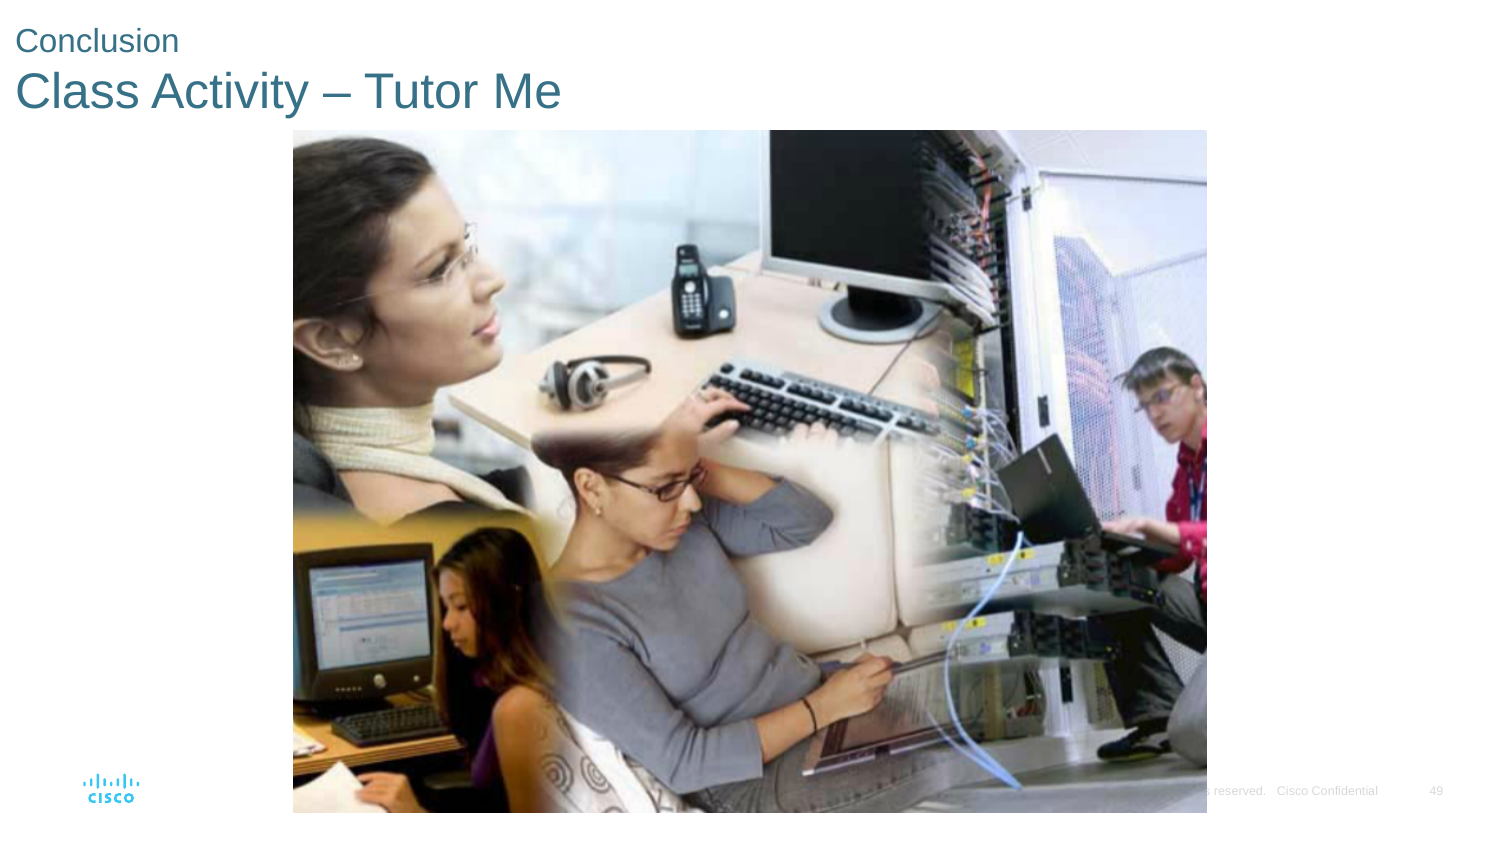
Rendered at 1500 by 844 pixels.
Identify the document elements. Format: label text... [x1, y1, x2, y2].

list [293, 130, 1207, 813]
title Conclusion Class Activity – Tutor Me [0, 6, 1500, 131]
